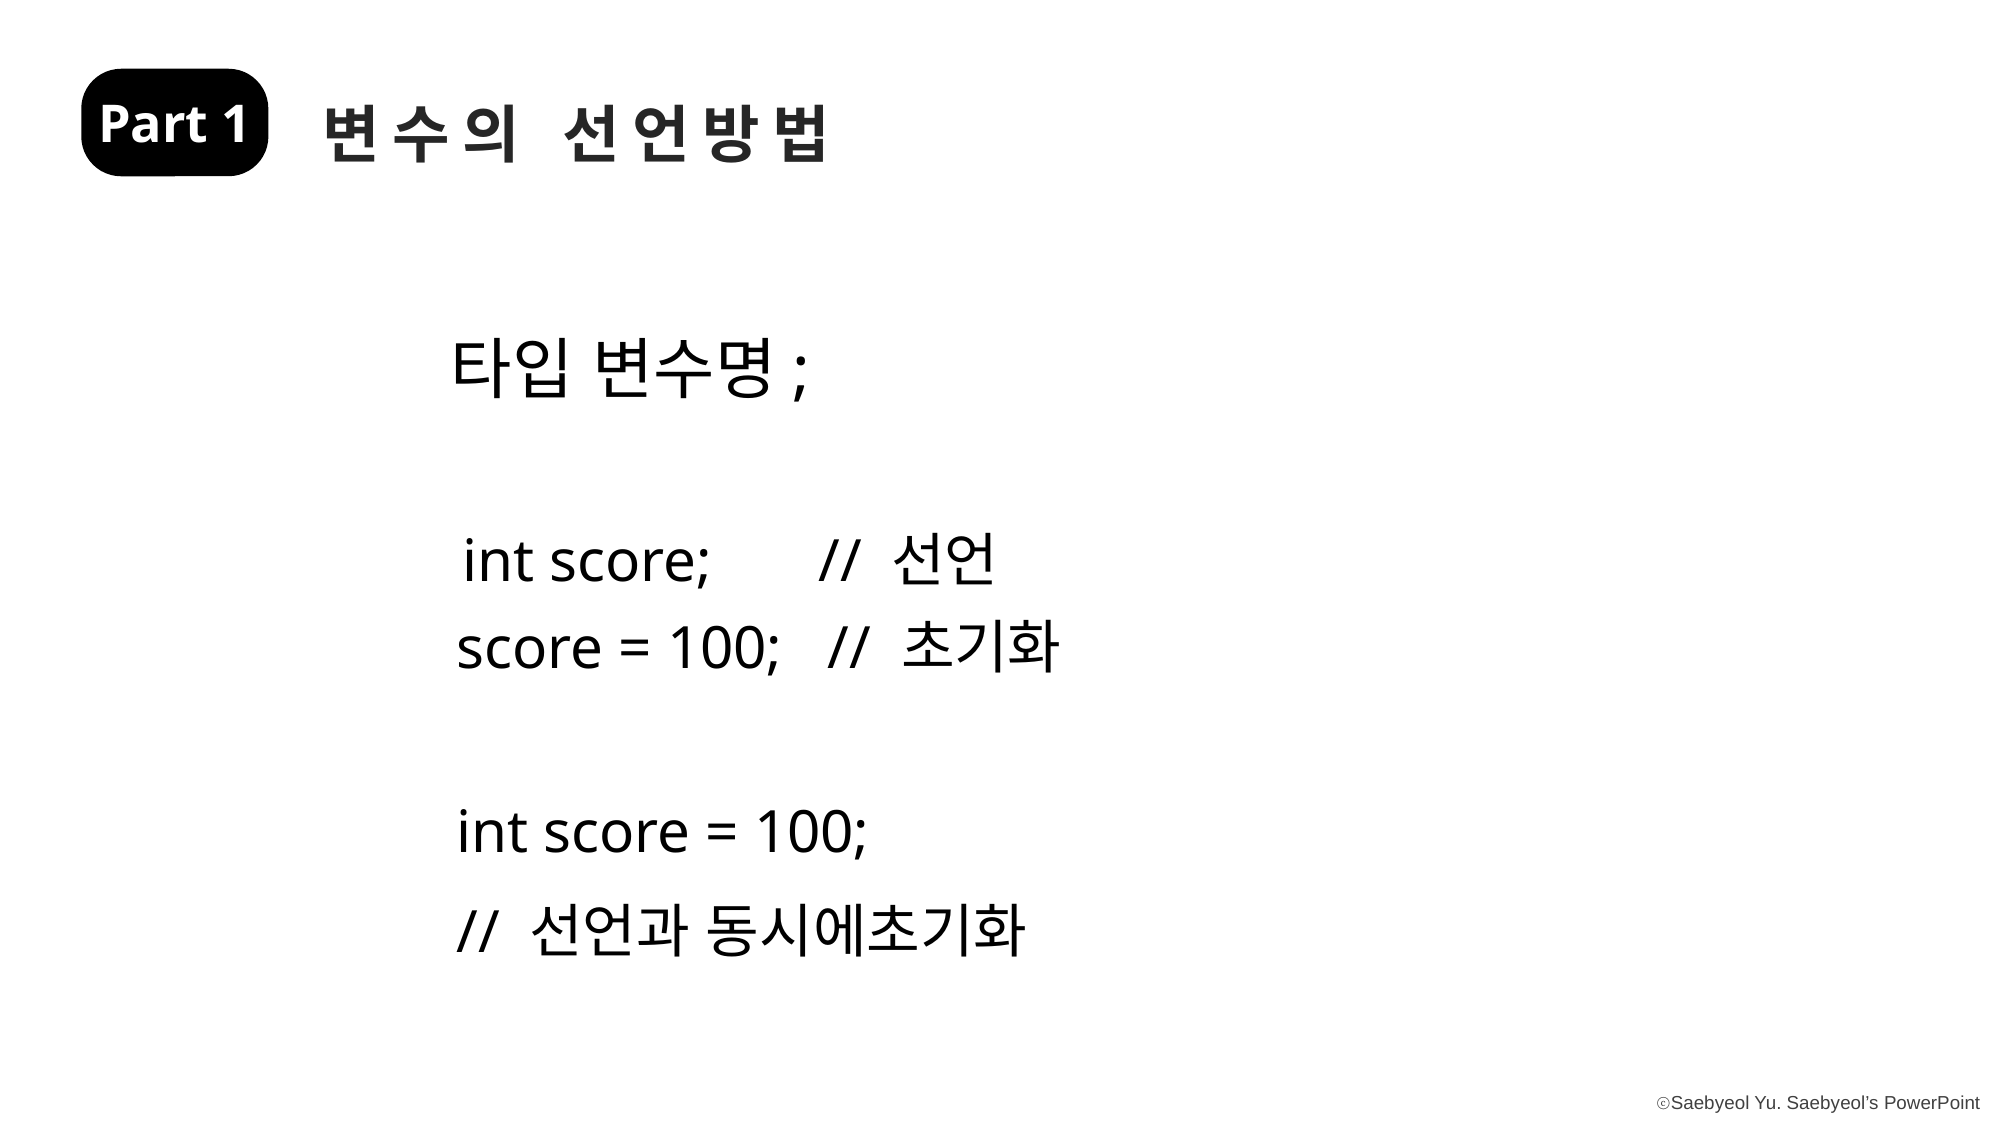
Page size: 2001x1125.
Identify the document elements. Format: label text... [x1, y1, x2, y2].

text_box [88, 161, 262, 178]
text_box 변수의 선언방법 [307, 88, 846, 178]
text_box [89, 67, 261, 83]
text_box int score = 100; // 선언과 동시에초기화 [441, 787, 1108, 972]
text_box score = 100; // 초기화 [441, 602, 1108, 688]
text_box 타입 변수명; [436, 319, 1145, 415]
text_box Part 1 [83, 83, 267, 161]
text_box int score; // 선언 [447, 515, 1070, 601]
